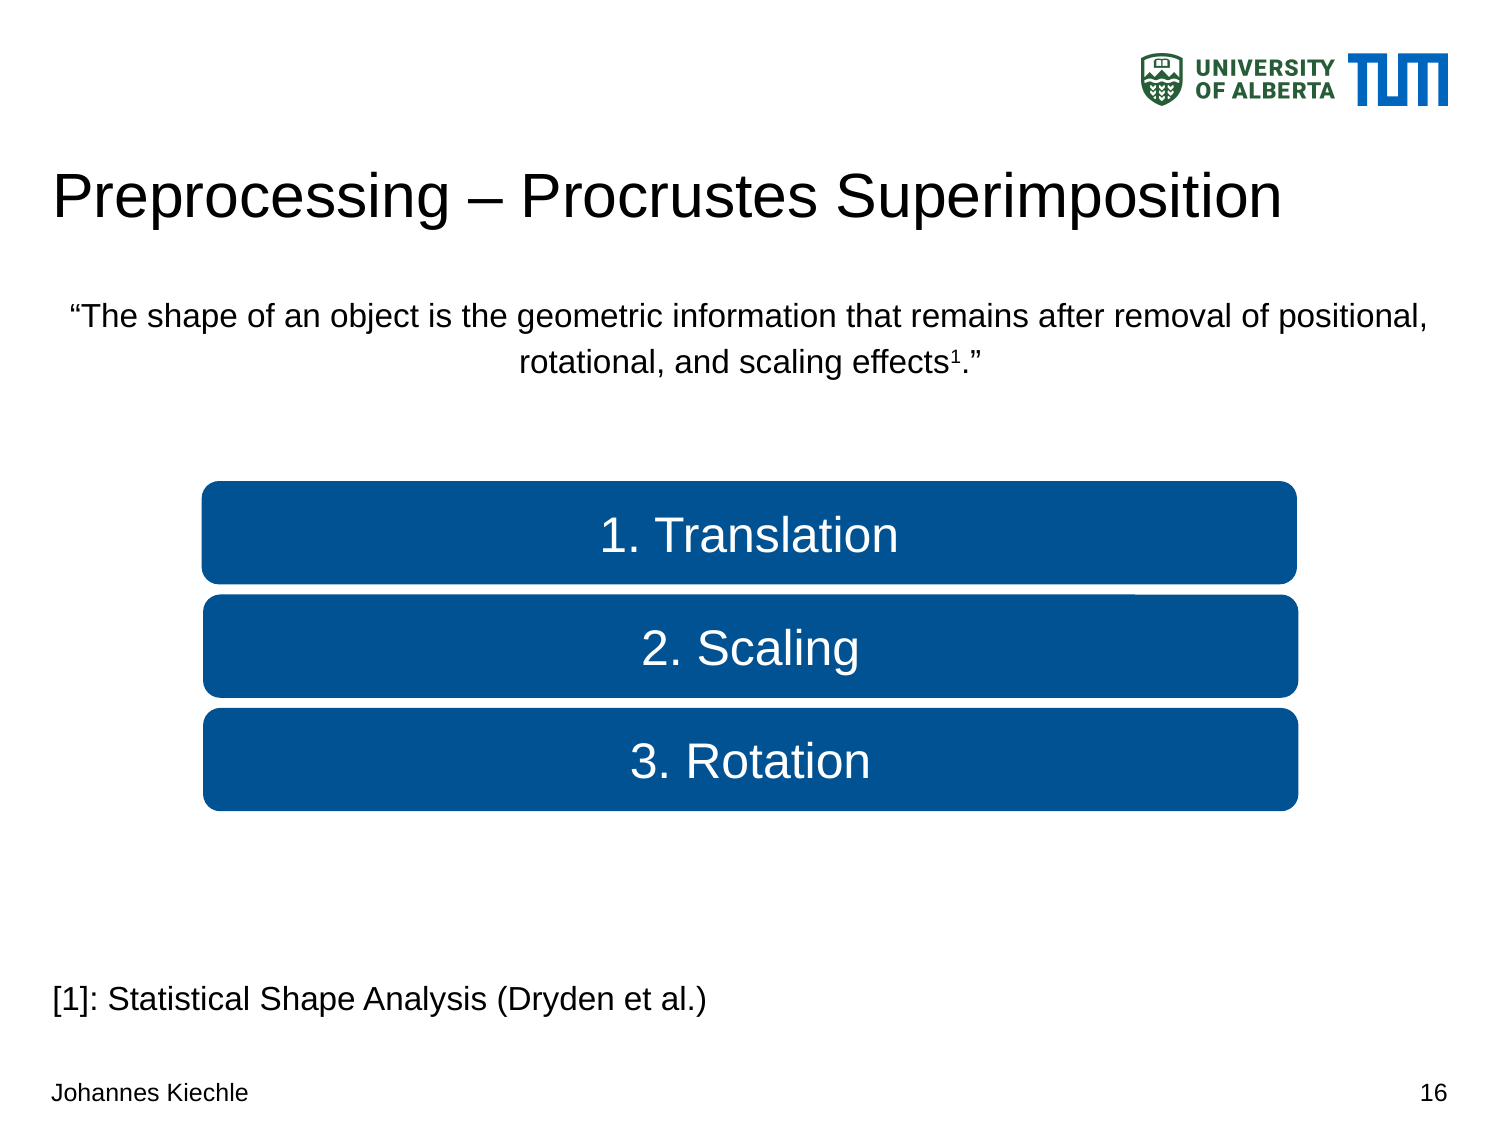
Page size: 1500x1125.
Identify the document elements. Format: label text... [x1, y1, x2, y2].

title Preprocessing – Procrustes Superimposition [52, 162, 1449, 231]
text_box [201, 480, 1299, 812]
footer Johannes Kiechle [51, 1061, 1112, 1122]
picture [1141, 53, 1335, 106]
slide_number 16 [1112, 1061, 1448, 1122]
list “The shape of an object is the geometric information that remains after removal of positional, rotational, and scaling effects1.” [1]: Statistical Shape Analysis (Dryden et al.) [52, 288, 1449, 1061]
